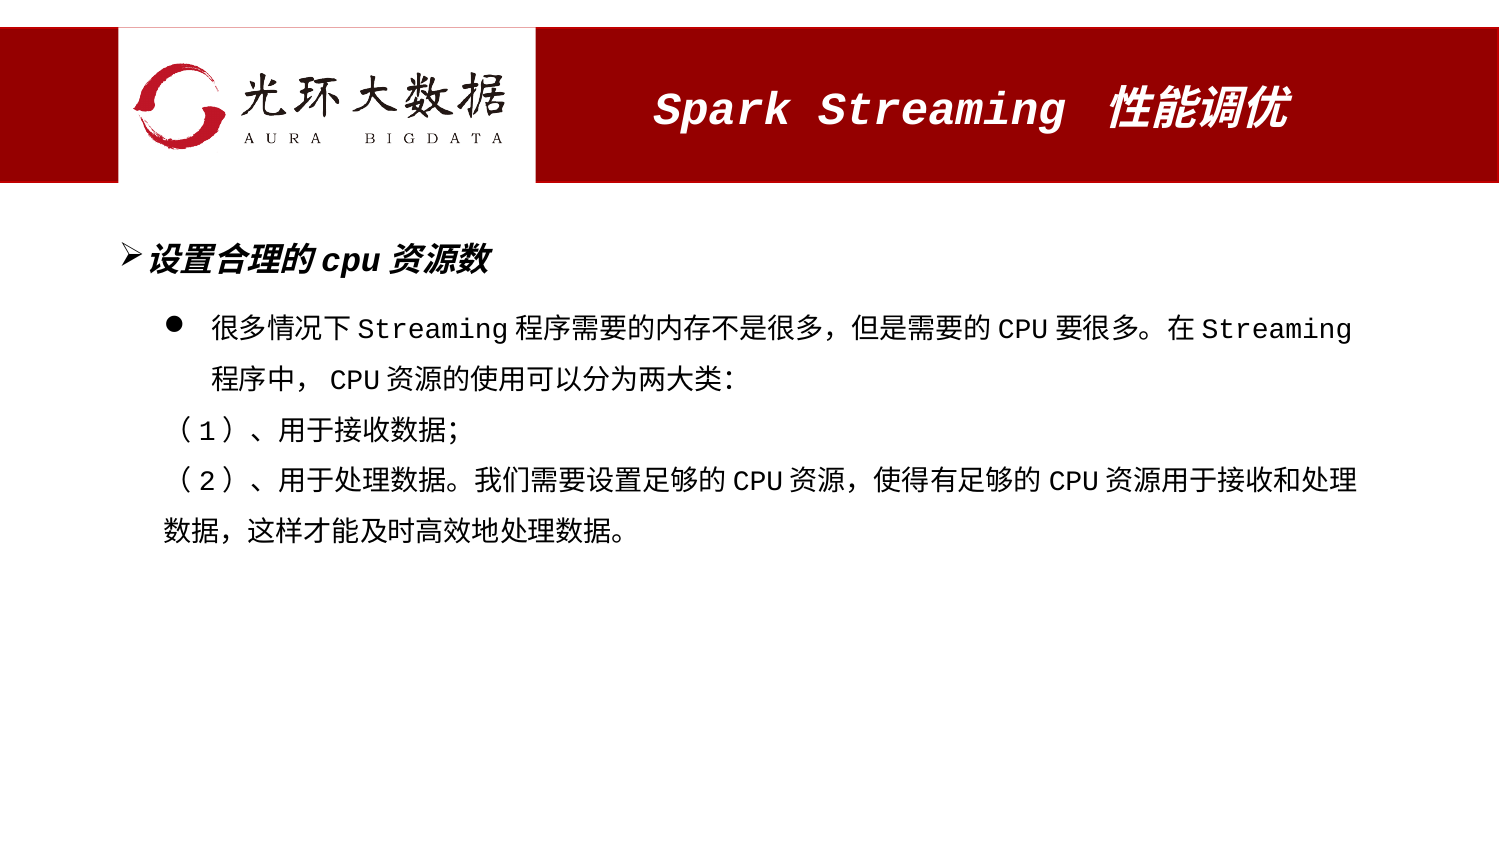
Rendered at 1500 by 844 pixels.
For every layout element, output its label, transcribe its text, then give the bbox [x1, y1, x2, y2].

text_box 很多情况下Streaming程序需要的内存不是很多，但是需要的CPU要很多。在Streaming程序中，CPU资源的使用可以分为两大类： （1）、用于接收数据； （2）、用于处理数据。我们需要设置足够的CPU资源，使得有足够的CPU资源用于接收和处理数据，这样才能及时高效地处理数据。 [149, 286, 1396, 555]
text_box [0, 27, 1499, 186]
text_box 设置合理的cpu资源数 [103, 231, 1396, 286]
